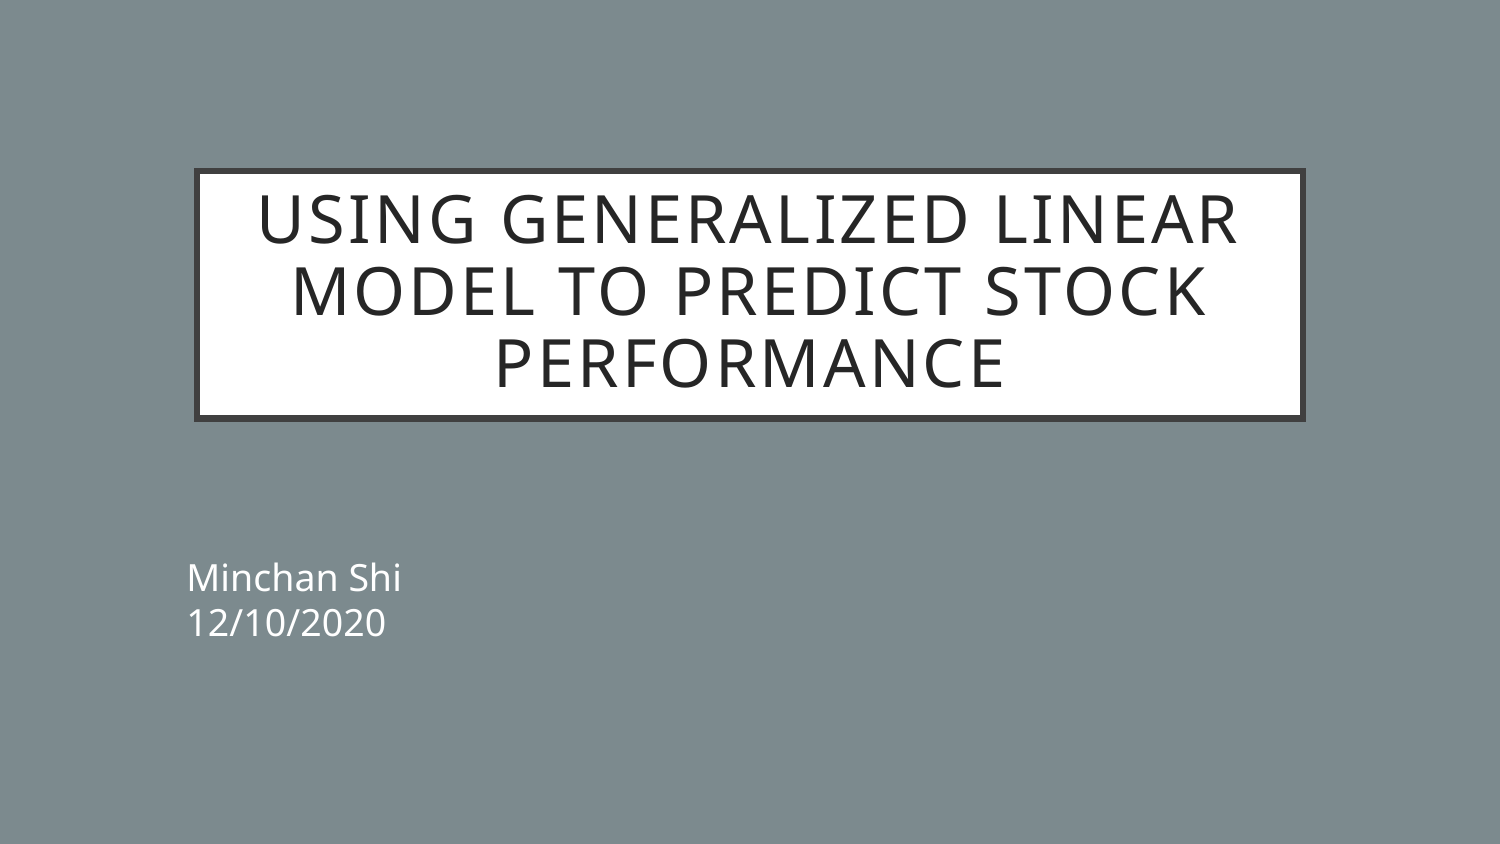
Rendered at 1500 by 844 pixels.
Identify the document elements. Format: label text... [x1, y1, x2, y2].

subtitle Minchan Shi 12/10/2020 [171, 538, 1009, 692]
title Using Generalized Linear Model To Predict Stock Performance [194, 168, 1306, 422]
